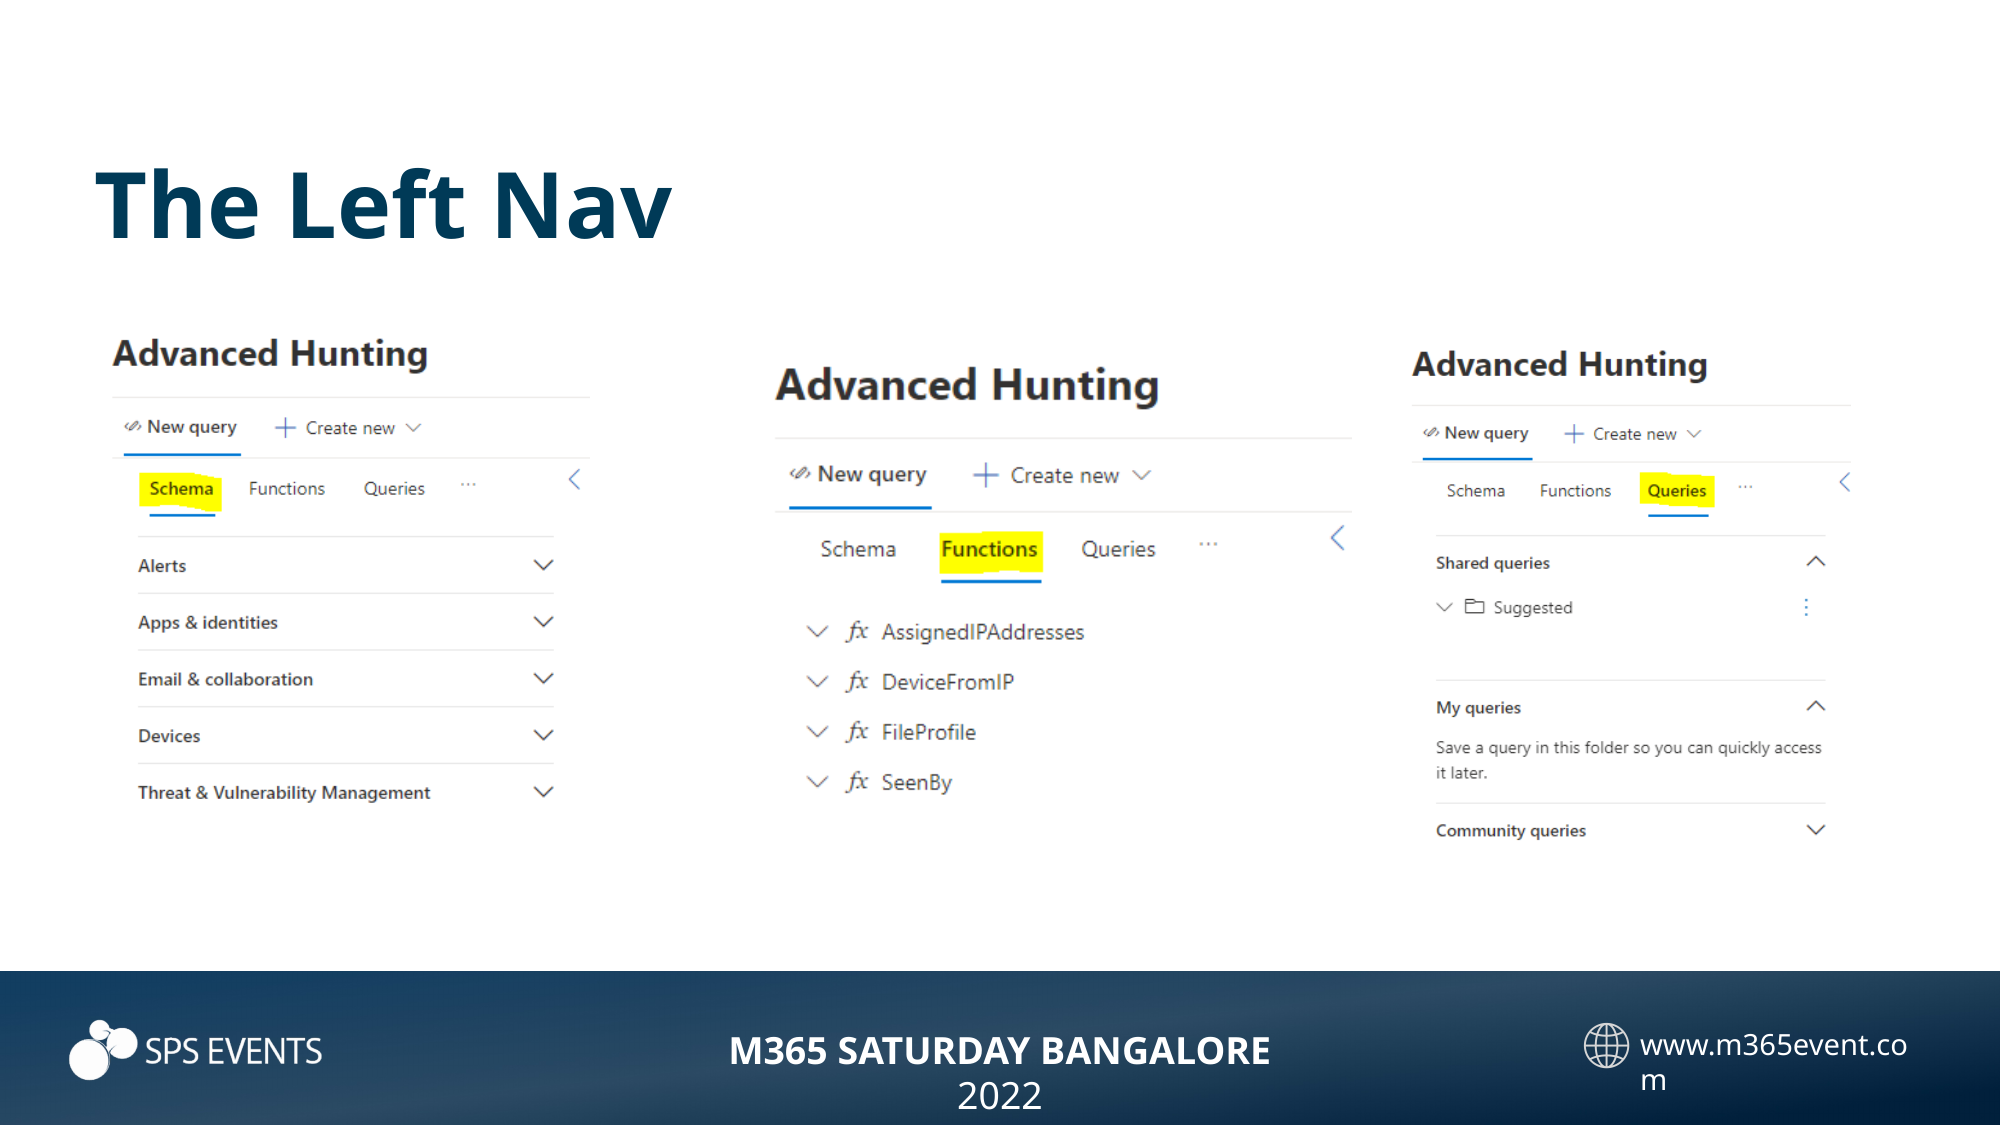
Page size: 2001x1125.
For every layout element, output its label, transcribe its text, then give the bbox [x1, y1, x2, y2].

picture [0, 971, 2000, 1125]
picture [766, 350, 1352, 917]
picture [97, 326, 590, 915]
picture [1400, 335, 1851, 951]
title The Left Nav [79, 100, 1921, 319]
